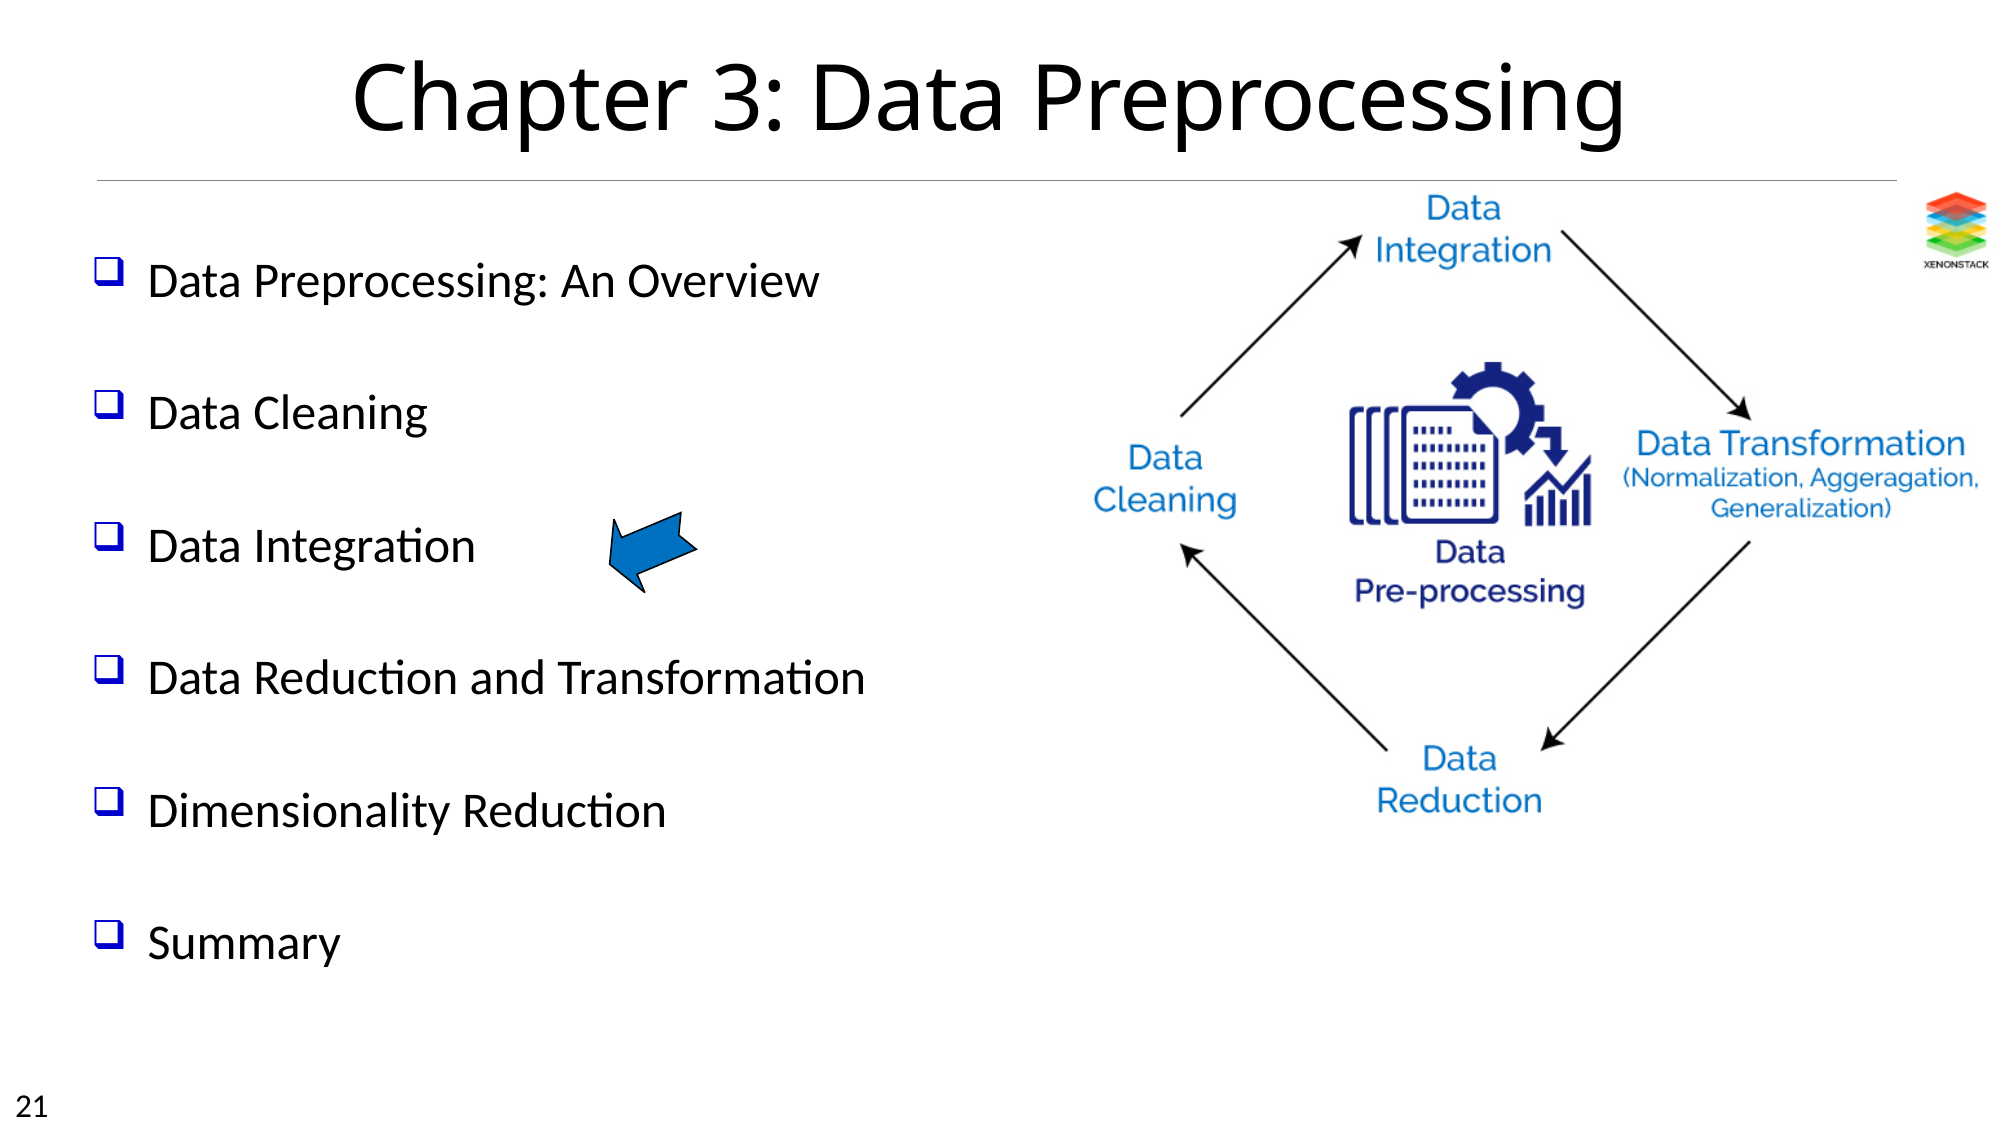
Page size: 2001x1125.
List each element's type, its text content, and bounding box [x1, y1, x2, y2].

title Chapter 3: Data Preprocessing [57, 47, 1923, 158]
list Data Preprocessing: An Overview Data Cleaning Data Integration Data Reduction and Transformation Dimensionality Reduction Summary [76, 179, 1875, 1066]
text_box [609, 512, 697, 593]
picture [1019, 181, 2000, 829]
